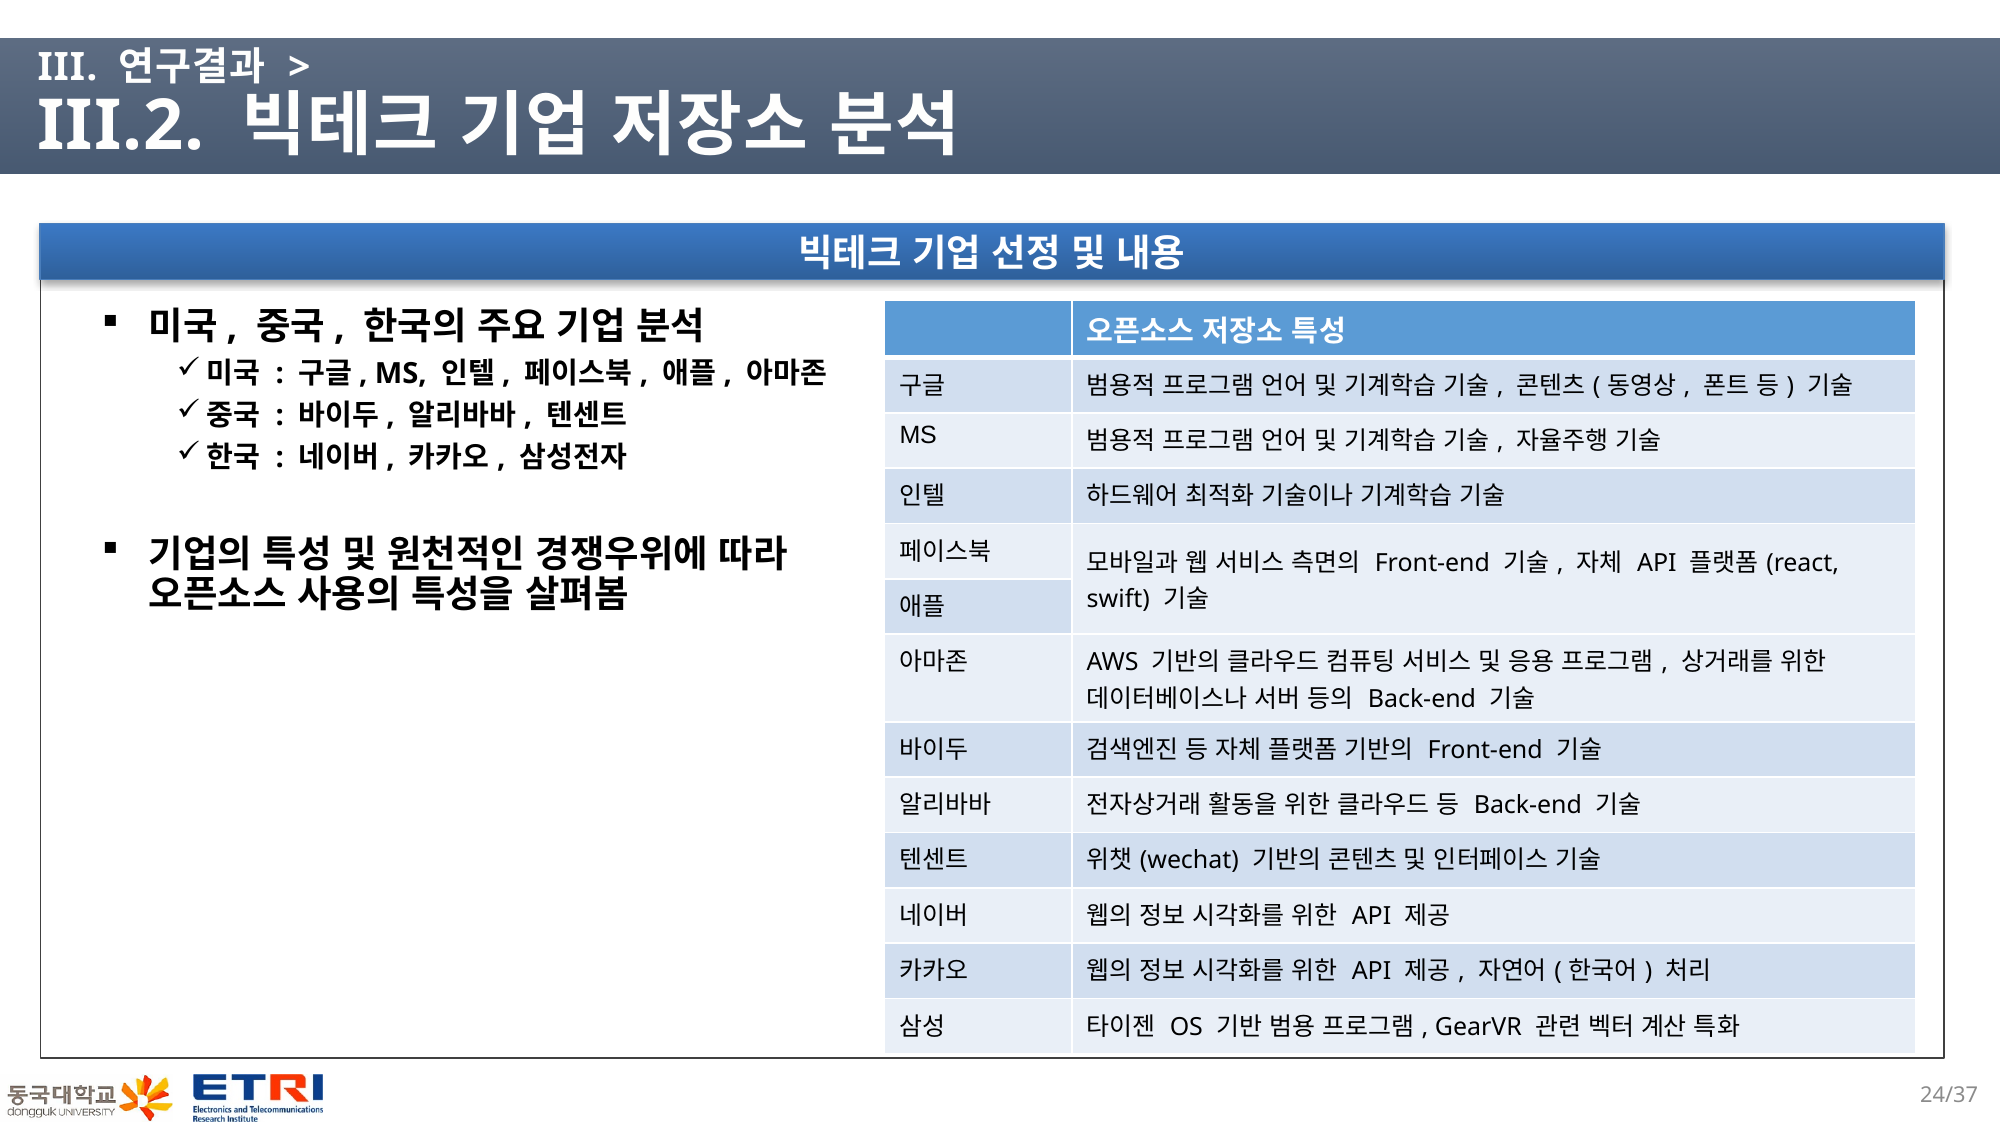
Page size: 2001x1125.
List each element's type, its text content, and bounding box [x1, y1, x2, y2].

table_cell 페이스북 [885, 524, 1071, 578]
table_cell 하드웨어 최적화 기술이나 기계학습 기술 [1073, 469, 1915, 523]
table_header [885, 301, 1071, 355]
table_cell AWS 기반의 클라우드 컴퓨팅 서비스 및 응용 프로그램, 상거래를 위한 데이터베이스나 서버 등의 Back-end 기술 [1073, 635, 1915, 721]
table_cell 텐센트 [885, 833, 1071, 887]
text_box 빅테크 기업 선정 및 내용 [40, 223, 1944, 280]
table_cell 전자상거래 활동을 위한 클라우드 등 Back-end 기술 [1073, 778, 1915, 832]
table_cell 인텔 [885, 469, 1071, 523]
table_cell 네이버 [885, 889, 1071, 942]
table_cell 아마존 [885, 635, 1071, 721]
table_cell 범용적 프로그램 언어 및 기계학습 기술, 콘텐츠(동영상, 폰트 등) 기술 [1073, 360, 1915, 412]
table_cell 모바일과 웹 서비스 측면의 Front-end 기술, 자체 API 플랫폼(react, swift) 기술 [1073, 524, 1915, 633]
table_cell 알리바바 [885, 778, 1071, 832]
table_cell 검색엔진 등 자체 플랫폼 기반의 Front-end 기술 [1073, 723, 1915, 776]
table_cell 구글 [885, 360, 1071, 412]
table_cell MS [885, 414, 1071, 467]
picture [193, 1074, 323, 1122]
table_cell 위챗(wechat) 기반의 콘텐츠 및 인터페이스 기술 [1073, 833, 1915, 887]
slide_number 23/37 [1543, 1058, 1994, 1118]
list 미국, 중국, 한국의 주요 기업 분석 미국 : 구글, MS, 인텔, 페이스북, 애플, 아마존 중국 : 바이두, 알리바바, 텐센트 한국 : 네이버, 카카오, 삼성전자 기업의 특성 및 원천적인 경쟁우위에 따라 오픈소스 사용의 특성을 살펴봄 [57, 299, 884, 1043]
table_cell 바이두 [885, 723, 1071, 776]
table_cell 웹의 정보 시각화를 위한 API 제공 [1073, 889, 1915, 942]
table_cell 애플 [885, 580, 1071, 633]
picture [0, 1074, 173, 1122]
table_cell 카카오 [885, 944, 1071, 998]
text_box [40, 289, 1944, 1059]
table_cell 타이젠 OS 기반 범용 프로그램, GearVR 관련 벡터 계산 특화 [1073, 999, 1915, 1053]
title III. 연구결과 > III.2. 빅테크 기업 저장소 분석 [22, 38, 1863, 174]
table_cell 삼성 [885, 999, 1071, 1053]
table_cell 범용적 프로그램 언어 및 기계학습 기술, 자율주행 기술 [1073, 414, 1915, 467]
table_cell 웹의 정보 시각화를 위한 API 제공, 자연어(한국어) 처리 [1073, 944, 1915, 998]
table_header 오픈소스 저장소 특성 [1073, 301, 1915, 355]
